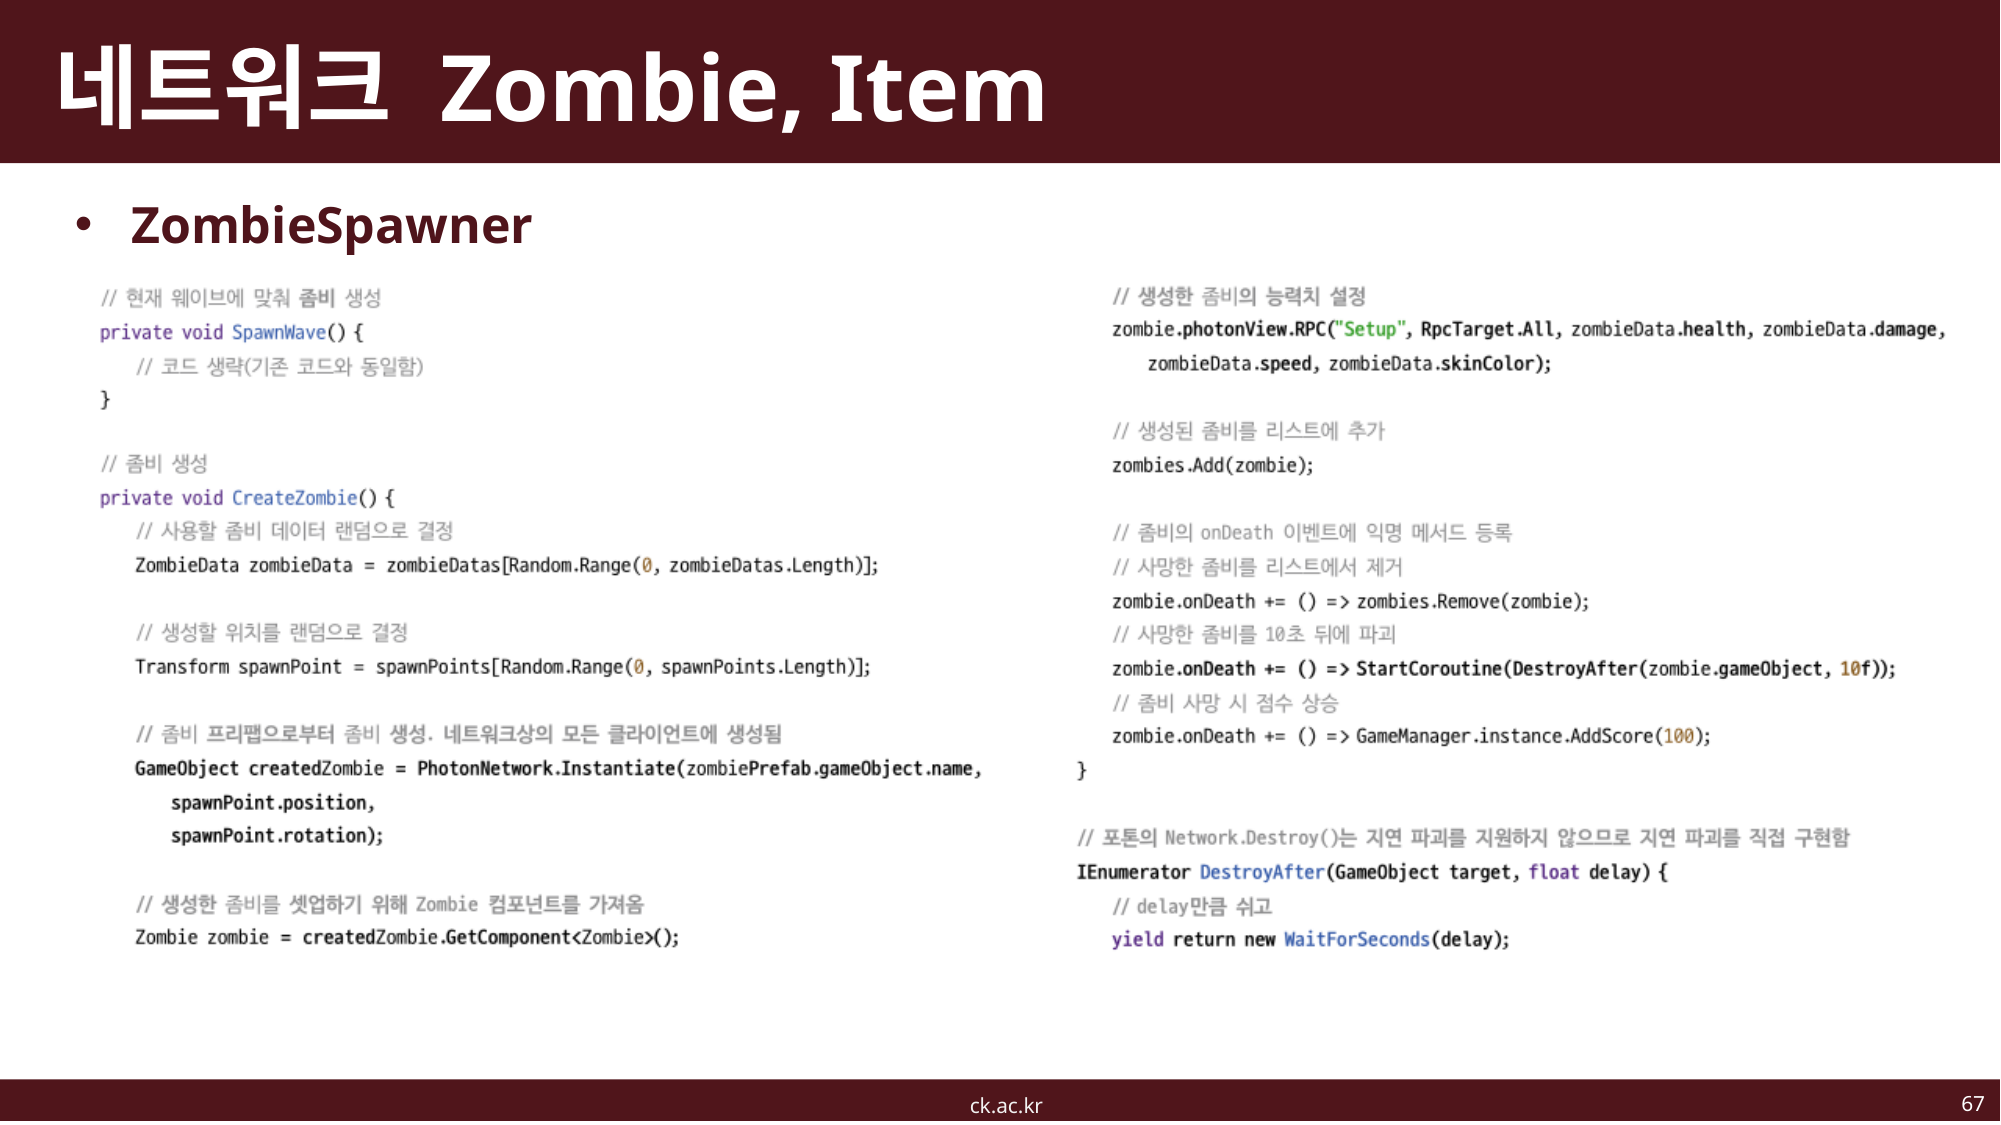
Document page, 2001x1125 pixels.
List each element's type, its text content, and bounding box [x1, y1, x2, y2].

slide_number 67 [1911, 1083, 2000, 1125]
text_box ZombieSpawner [60, 186, 1953, 261]
footer ck.ac.kr [949, 1084, 1064, 1125]
title 네트워크 Zombie, Item [39, 34, 1289, 149]
picture [1032, 280, 2000, 957]
picture [82, 276, 1000, 960]
